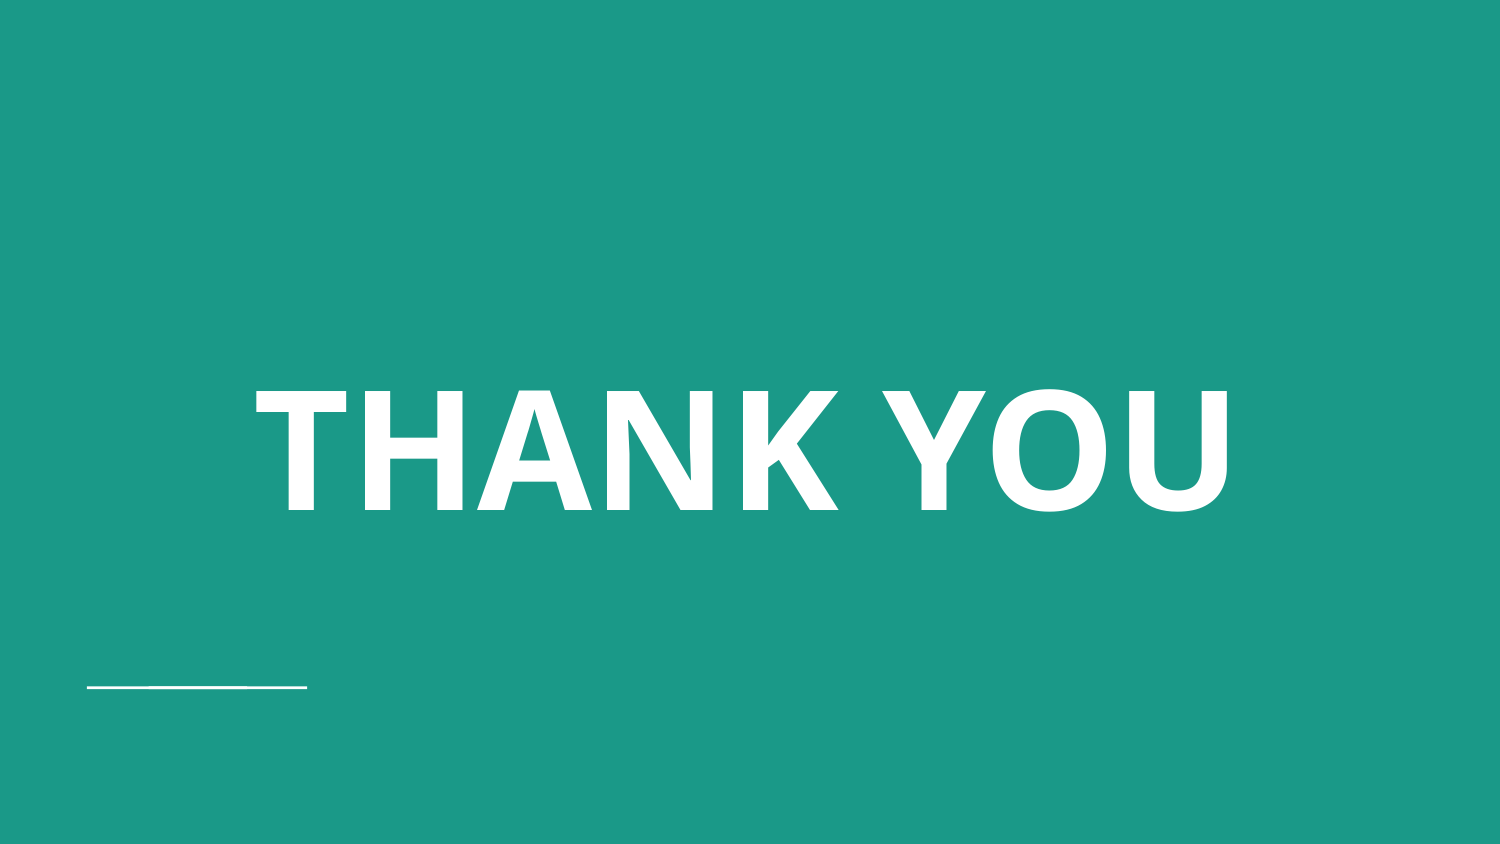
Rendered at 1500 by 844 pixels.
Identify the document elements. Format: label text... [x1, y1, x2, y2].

title THANK YOU [109, 328, 1442, 533]
